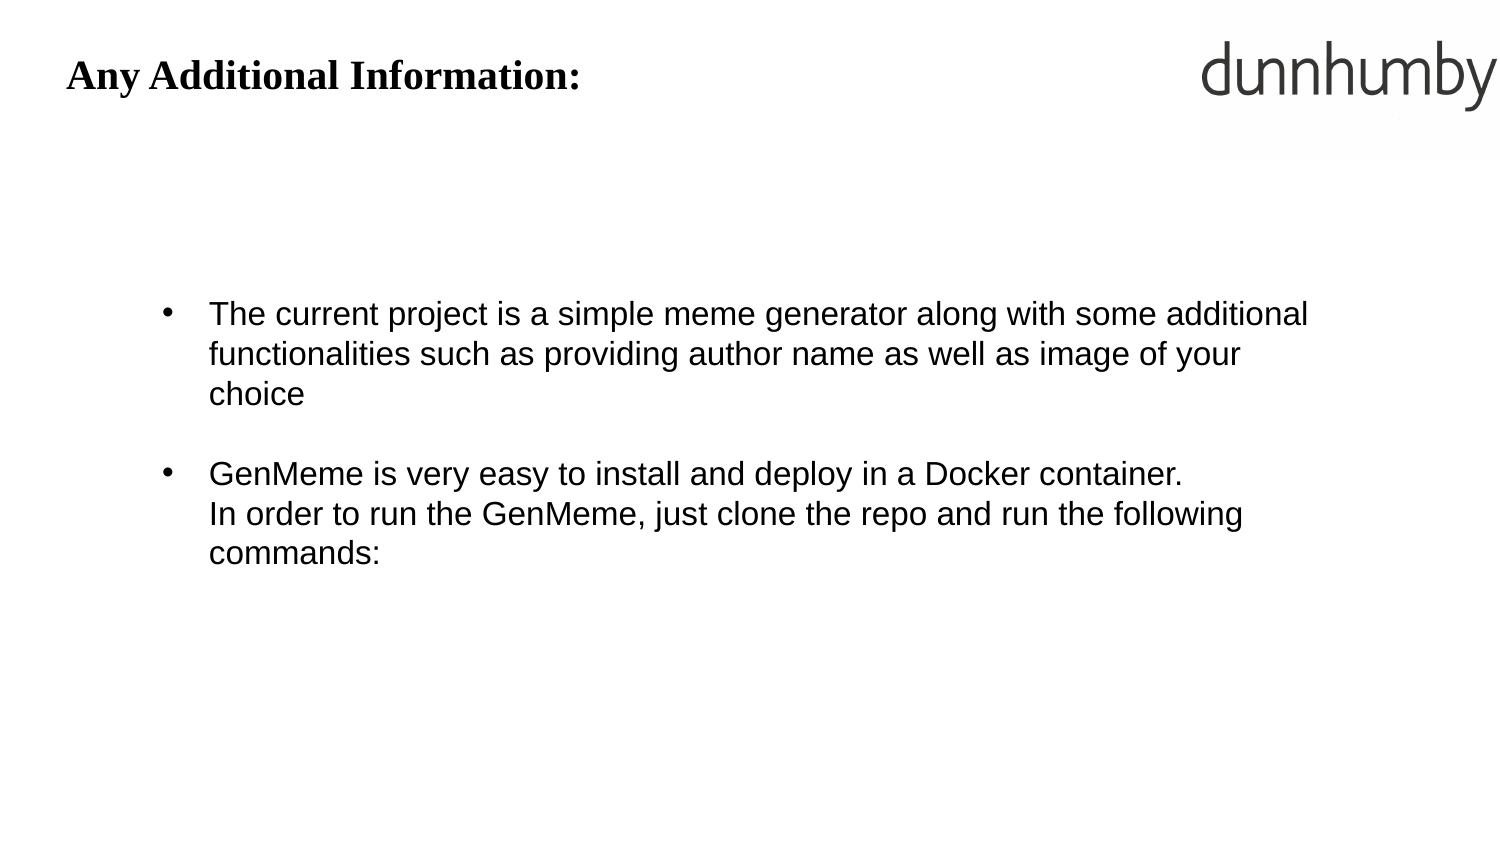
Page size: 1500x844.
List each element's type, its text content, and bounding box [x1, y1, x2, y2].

picture [1199, 1, 1500, 158]
title Any Additional Information: [51, 32, 1194, 127]
text_box The current project is a simple meme generator along with some additional functionalities such as providing author name as well as image of your choice GenMeme is very easy to install and deploy in a Docker container. In order to run the GenMeme, just clone the repo and run the following commands: [147, 284, 1350, 579]
